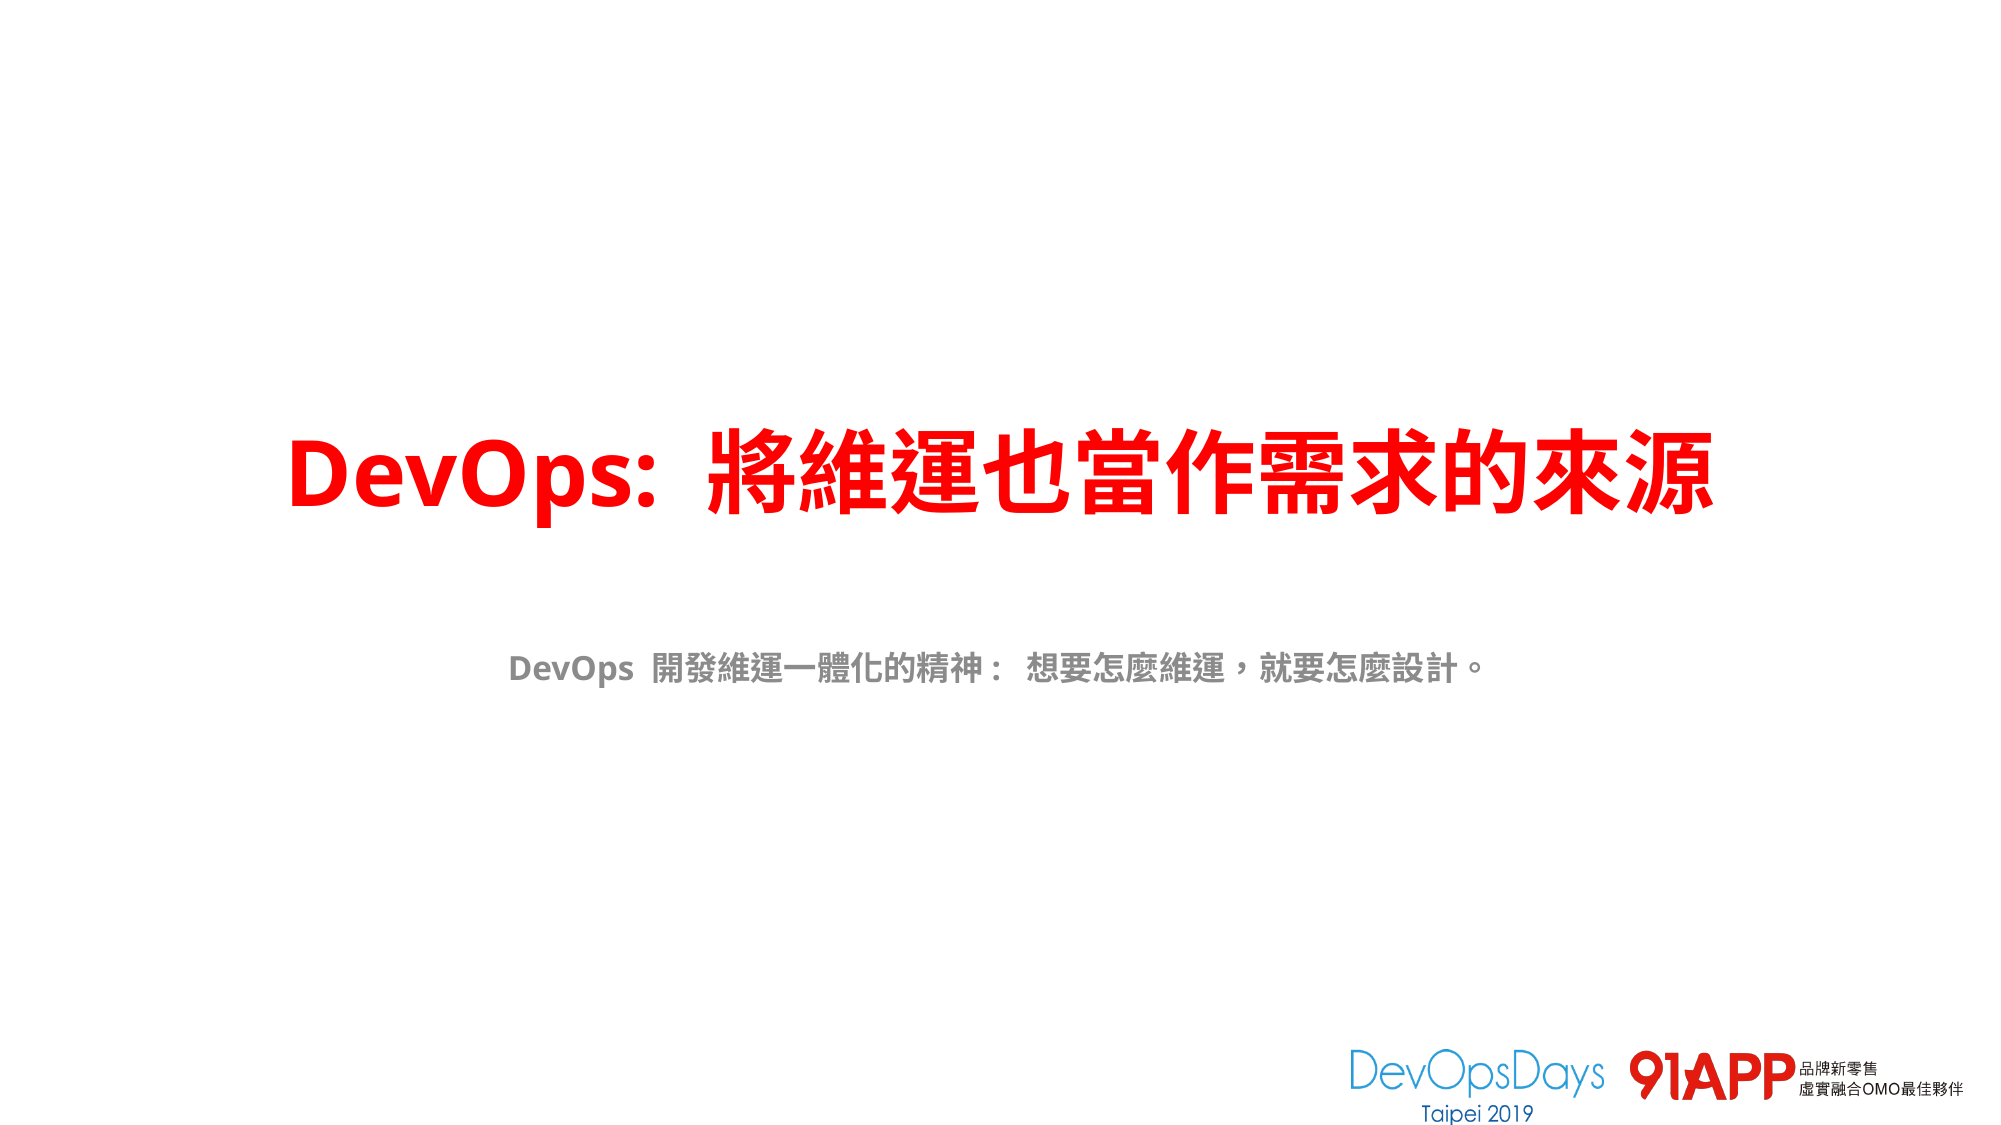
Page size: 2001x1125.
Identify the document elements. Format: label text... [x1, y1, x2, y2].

subtitle DevOps 開發維運一體化的精神: 想要怎麼維運，就要怎麼設計。 [300, 637, 1700, 705]
picture [1351, 1049, 1604, 1125]
title DevOps: 將維運也當作需求的來源 [150, 349, 1850, 591]
picture [1623, 1046, 1969, 1105]
